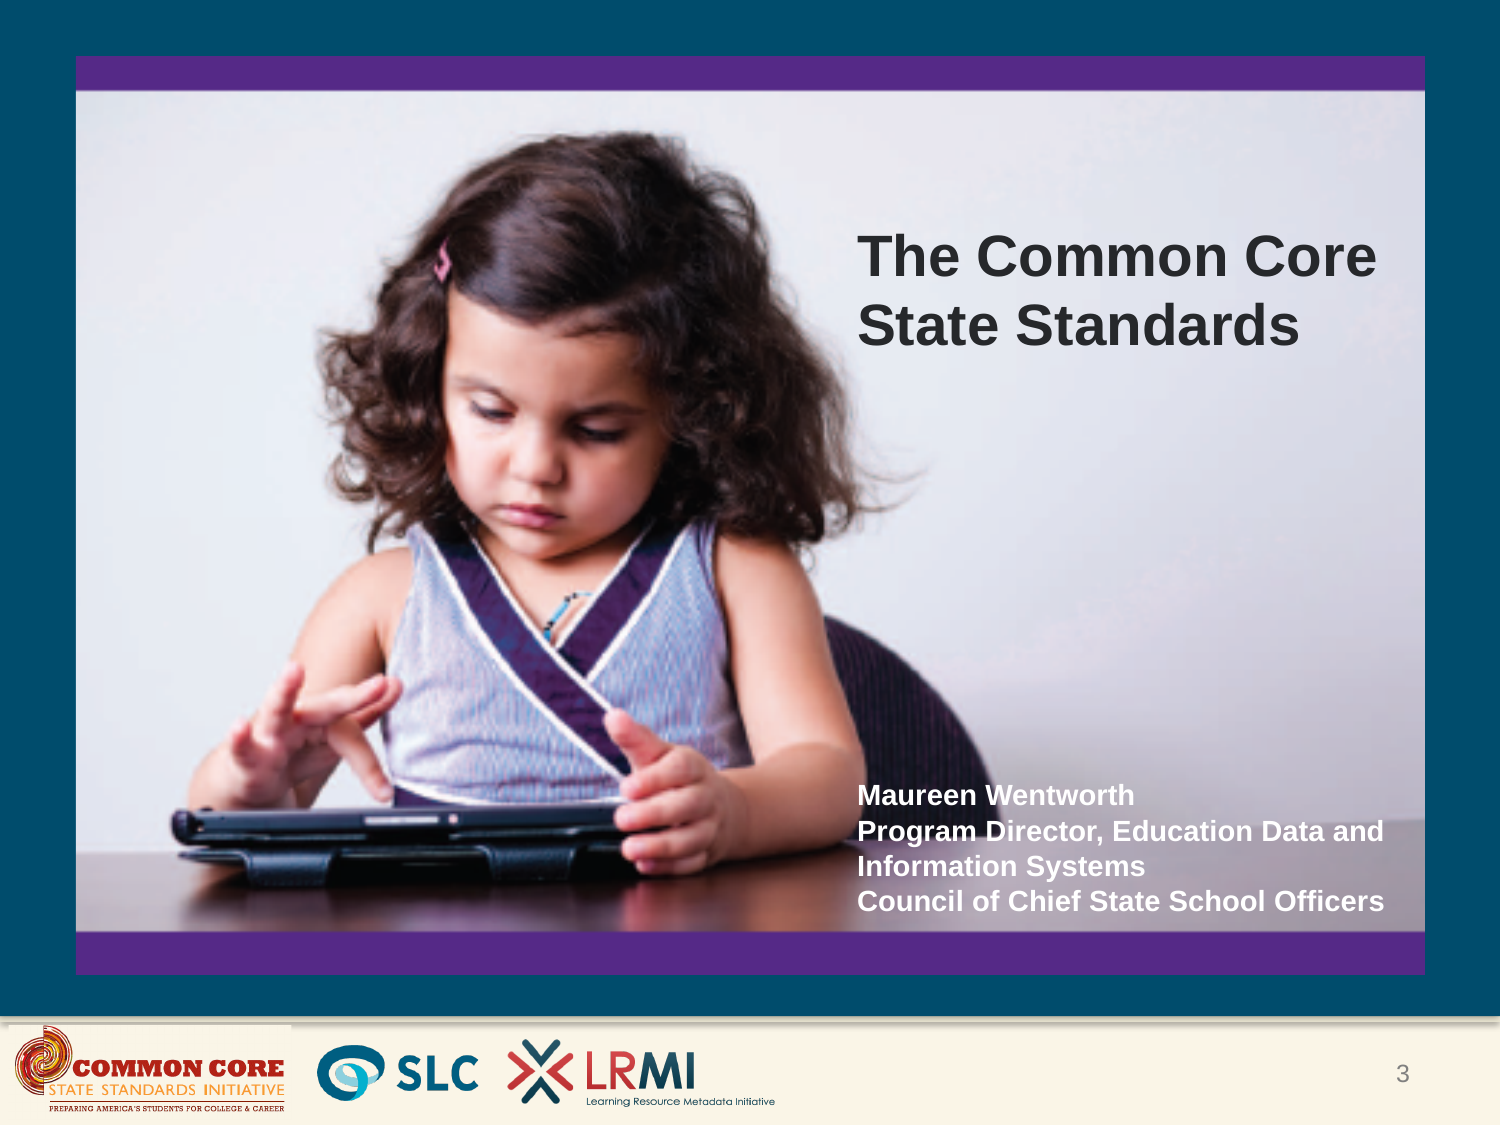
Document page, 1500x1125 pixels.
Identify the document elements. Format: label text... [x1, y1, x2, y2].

picture [8, 1025, 292, 1120]
picture [76, 57, 1424, 974]
slide_number 3 [1250, 1042, 1425, 1103]
picture [507, 1039, 775, 1107]
picture [313, 1039, 482, 1107]
